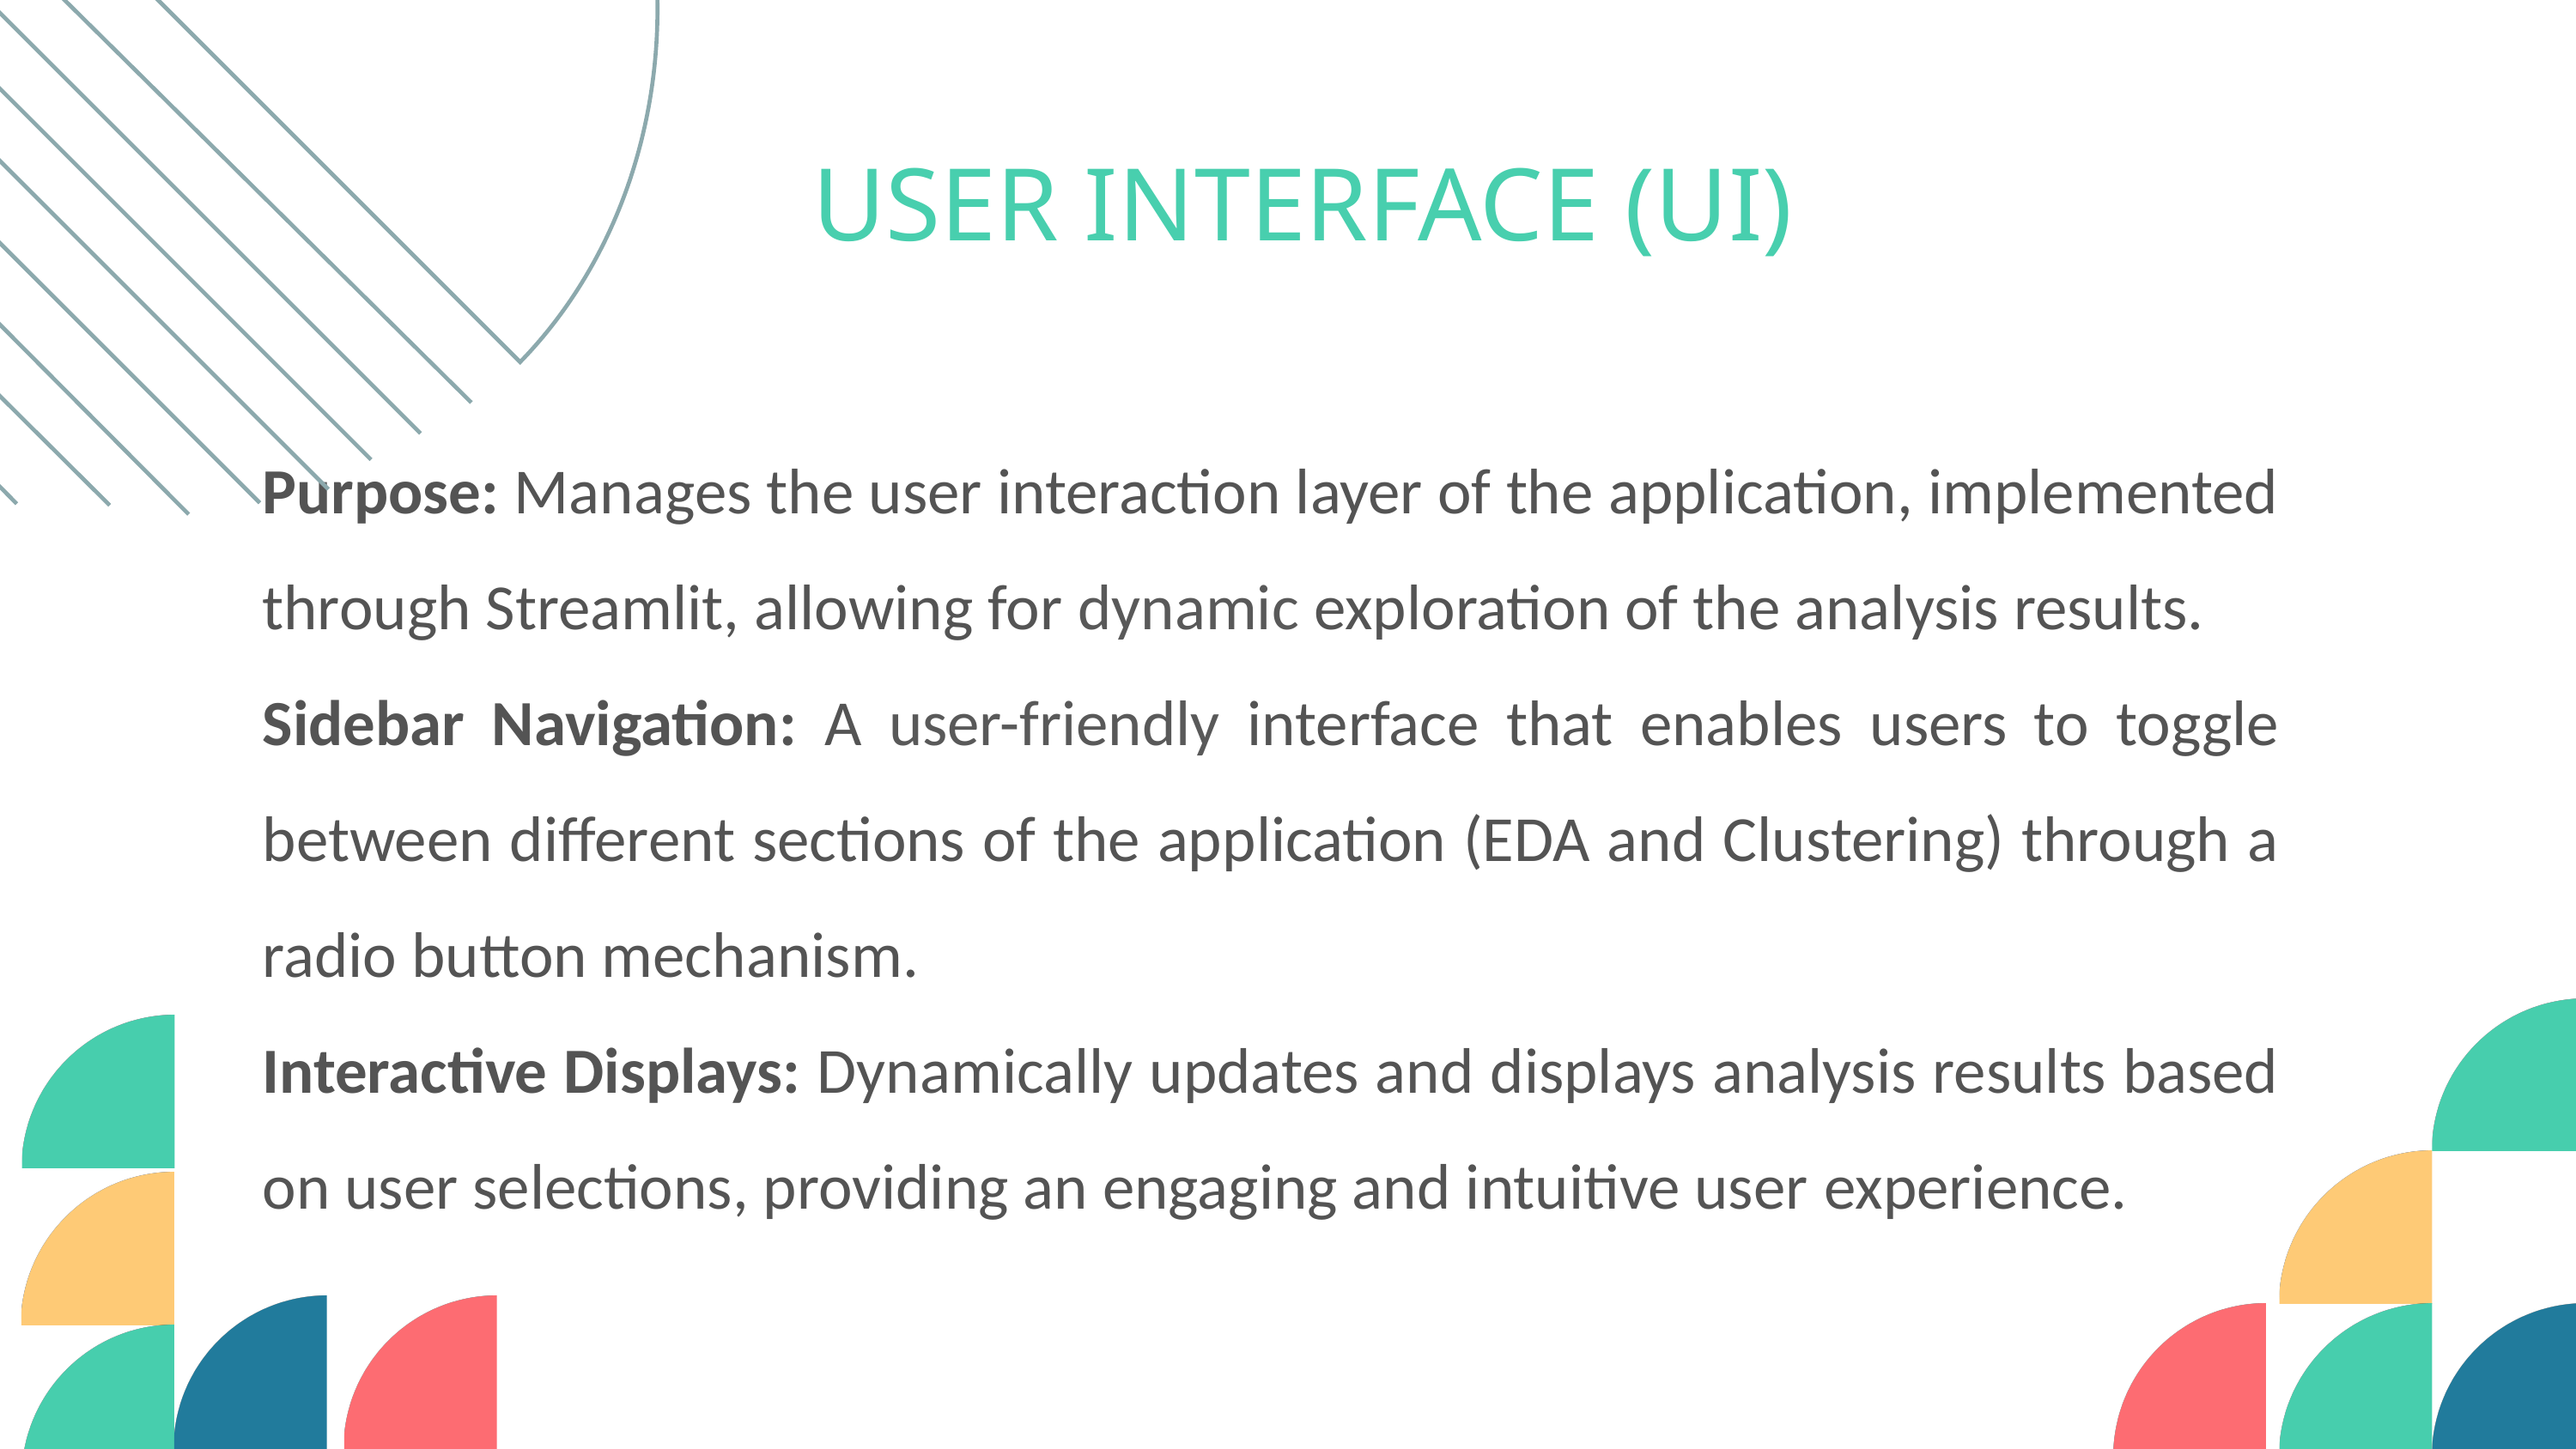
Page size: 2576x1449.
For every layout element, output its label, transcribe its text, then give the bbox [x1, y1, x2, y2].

text_box [2432, 998, 2576, 1151]
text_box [0, 0, 851, 67]
text_box [2279, 1150, 2433, 1303]
text_box [173, 1295, 327, 1449]
text_box [2279, 1303, 2432, 1449]
text_box Purpose: Manages the user interaction layer of the application, implemented through Streamlit, allowing for dynamic exploration of the analysis results. Sidebar Navigation: A user-friendly interface that enables users to toggle between different sections of the application (EDA and Clustering) through a radio button mechanism. Interactive Displays: Dynamically updates and displays analysis results based on user selections, providing an engaging and intuitive user experience. [262, 410, 2281, 1222]
text_box [2432, 1303, 2576, 1449]
text_box [21, 1015, 175, 1168]
text_box USER INTERFACE (UI) [603, 161, 2029, 261]
text_box [21, 1172, 174, 1325]
text_box [2113, 1303, 2266, 1449]
text_box [343, 1295, 497, 1449]
text_box [21, 1325, 173, 1449]
